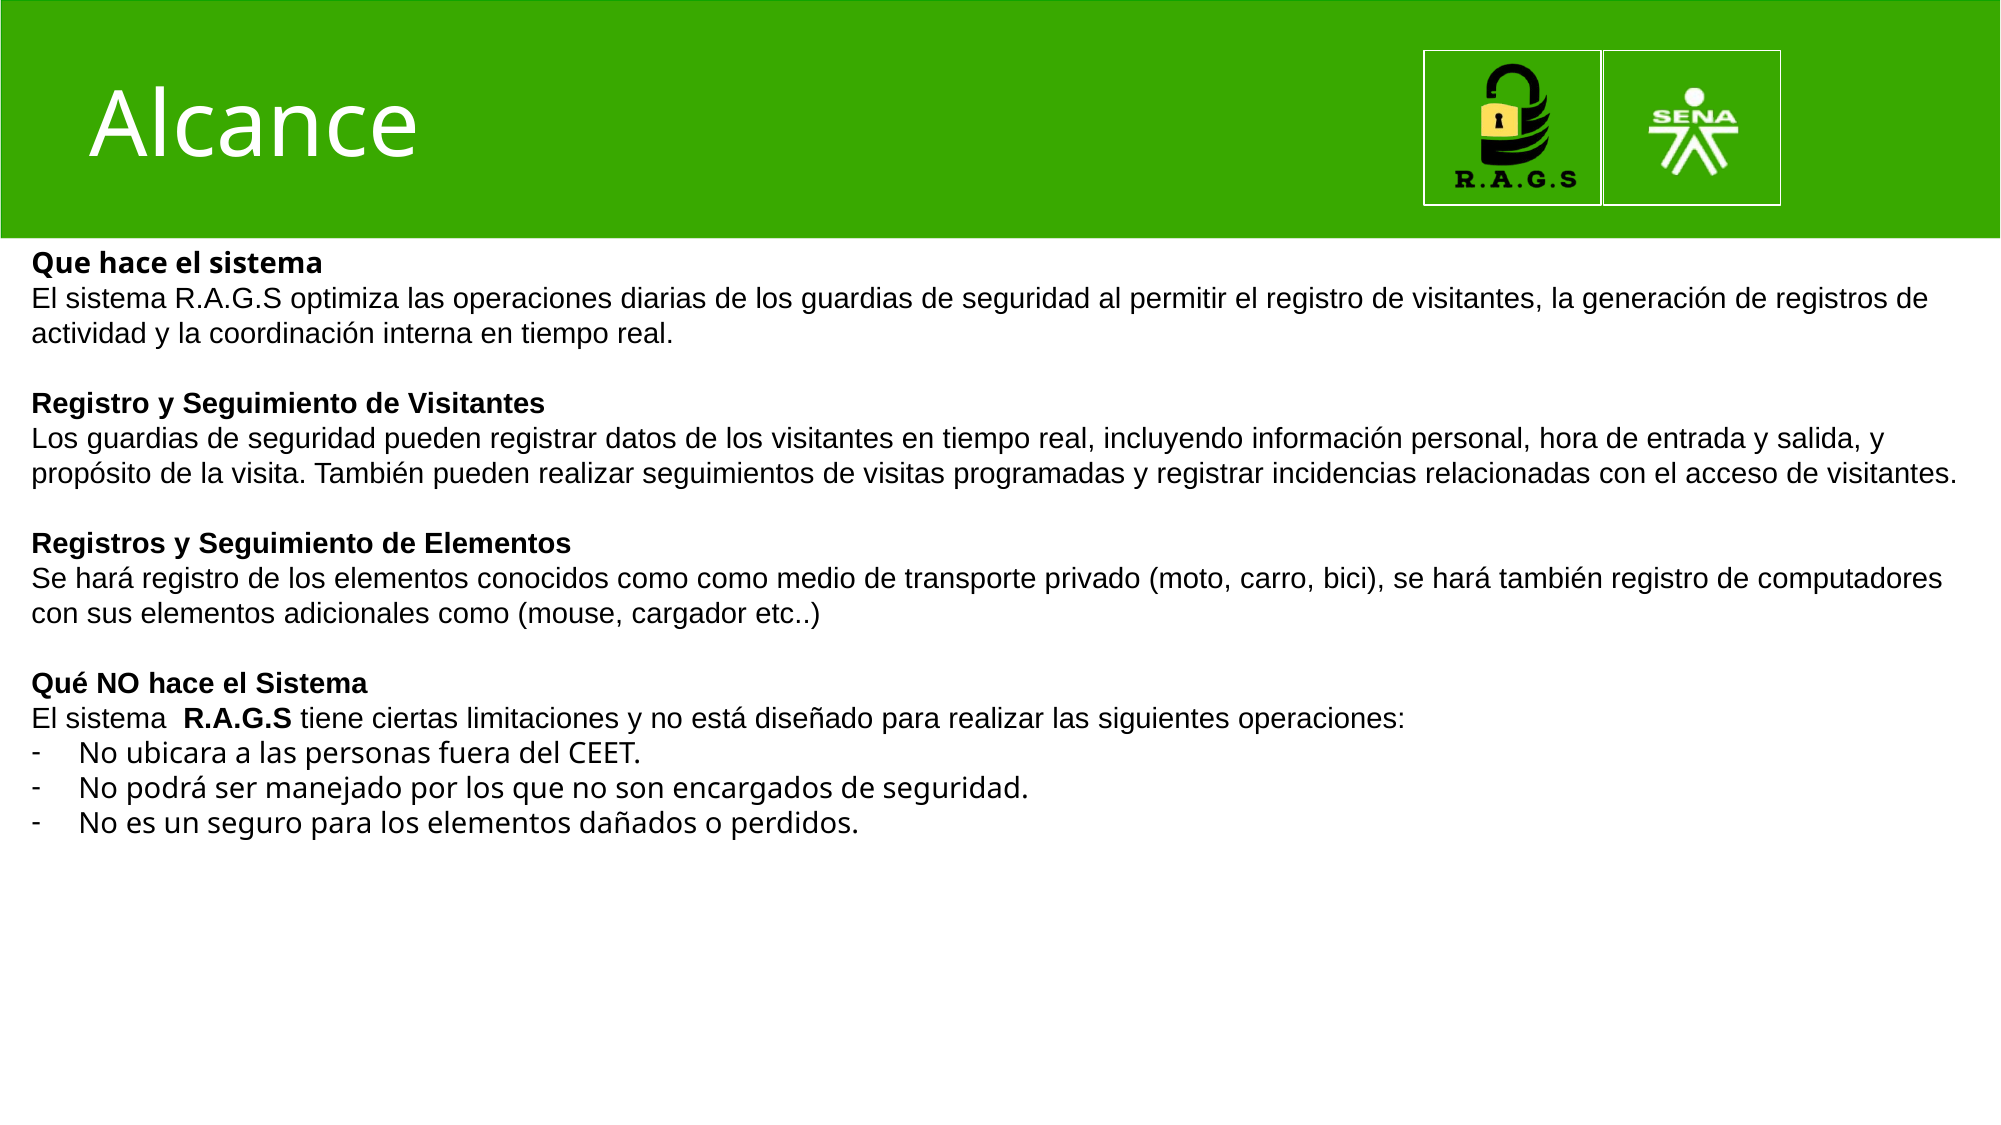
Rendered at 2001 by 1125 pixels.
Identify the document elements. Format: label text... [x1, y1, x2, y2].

text_box [1614, 50, 1781, 206]
picture [0, 0, 2001, 1125]
text_box Que hace el sistema El sistema R.A.G.S optimiza las operaciones diarias de los guardias de seguridad al permitir el registro de visitantes, la generación de registros de actividad y la coordinación interna en tiempo real. Registro y Seguimiento de Visitantes Los guardias de seguridad pueden registrar datos de los visitantes en tiempo real, incluyendo información personal, hora de entrada y salida, y propósito de la visita. También pueden realizar seguimientos de visitas programadas y registrar incidencias relacionadas con el acceso de visitantes. Registros y Seguimiento de Elementos Se hará registro de los elementos conocidos como como medio de transporte privado (moto, carro, bici), se hará también registro de computadores con sus elementos adicionales como (mouse, cargador etc..) Qué NO hace el Sistema El sistema R.A.G.S tiene ciertas limitaciones y no está diseñado para realizar las siguientes operaciones: No ubicara a las personas fuera del CEET. No podrá ser manejado por los que no son encargados de seguridad. No es un seguro para los elementos dañados o perdidos. [16, 237, 2000, 882]
title Alcance [74, 18, 1800, 236]
